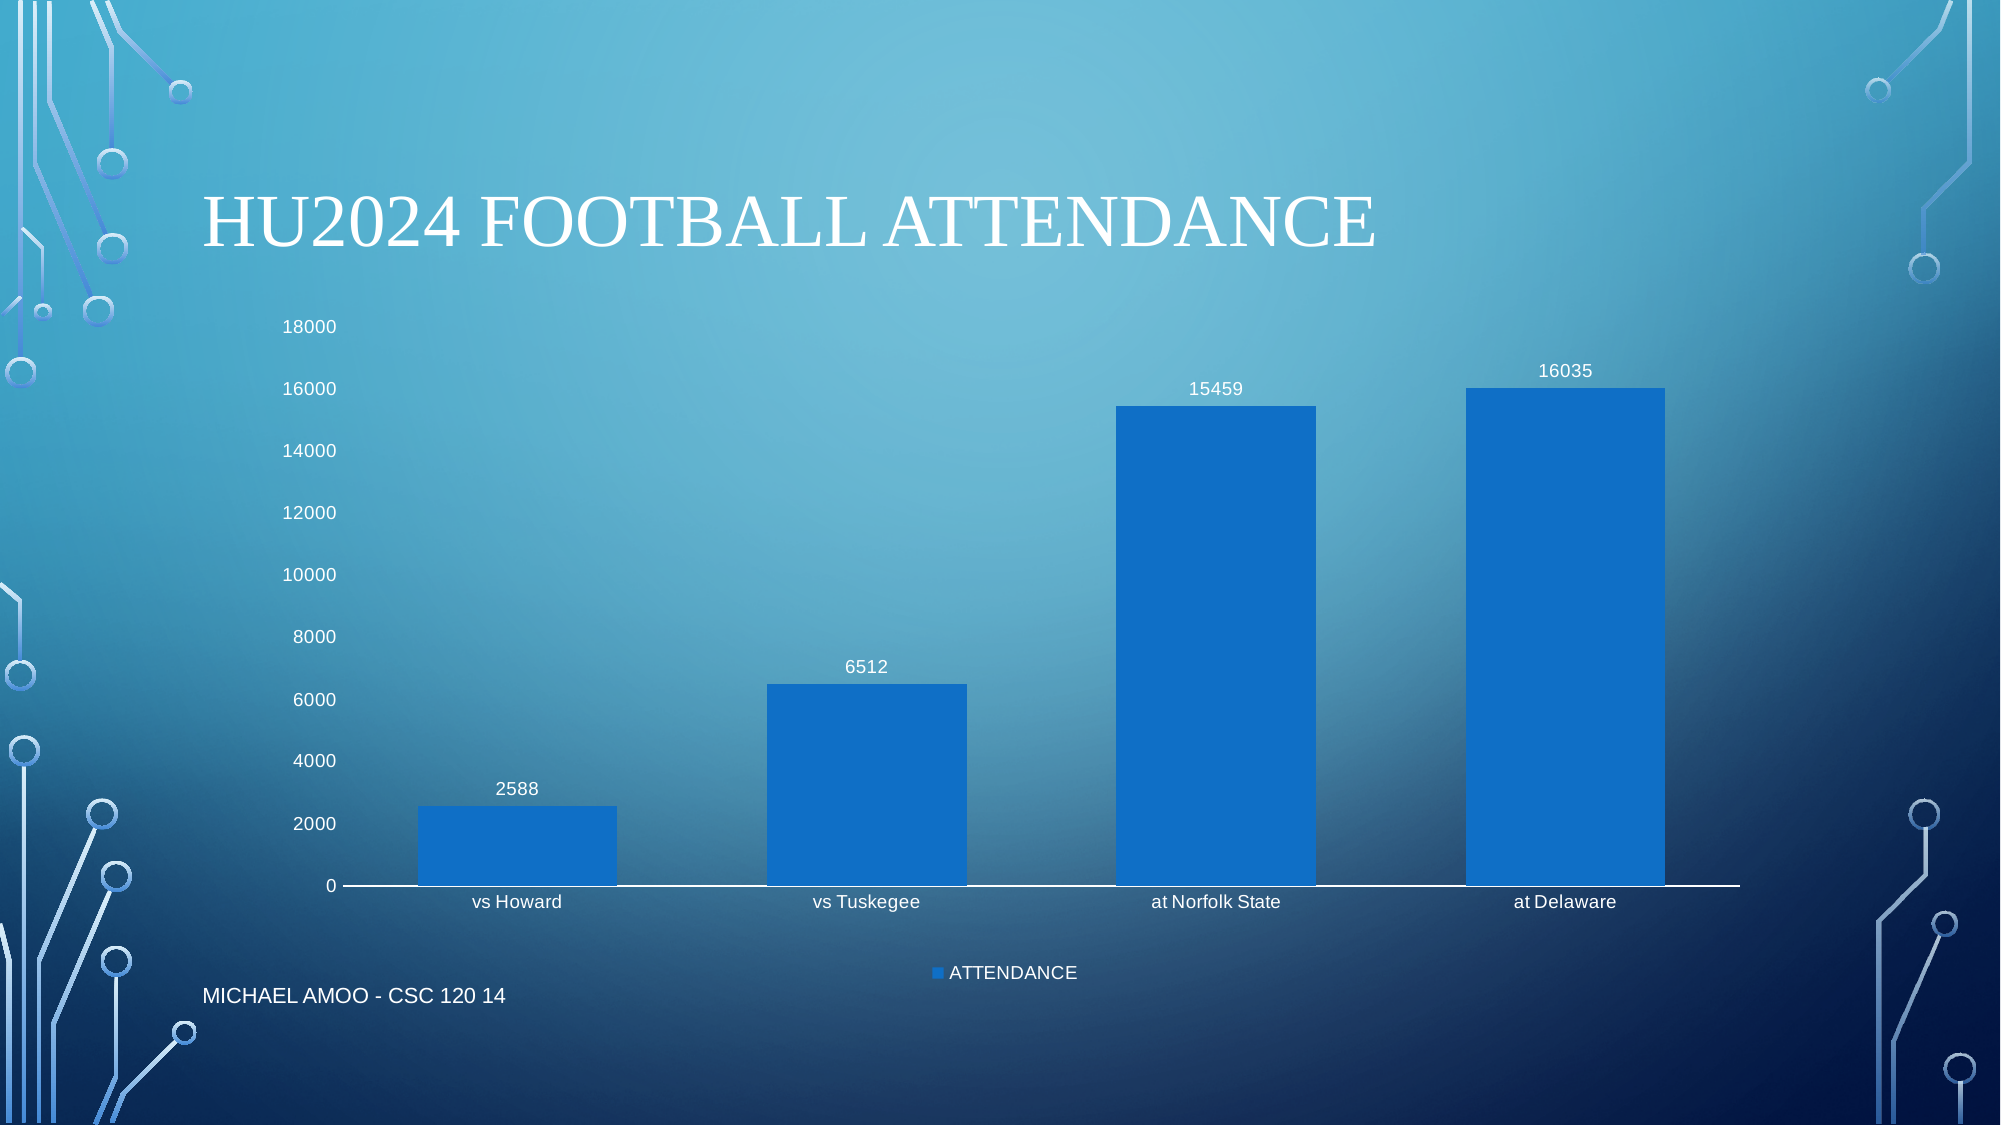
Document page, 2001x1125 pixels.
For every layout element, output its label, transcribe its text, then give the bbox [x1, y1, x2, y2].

title HU2024 Football Attendance [187, 101, 1813, 344]
chart [254, 314, 1756, 991]
footer Michael Amoo - CSC 120 14 [187, 965, 1211, 1025]
